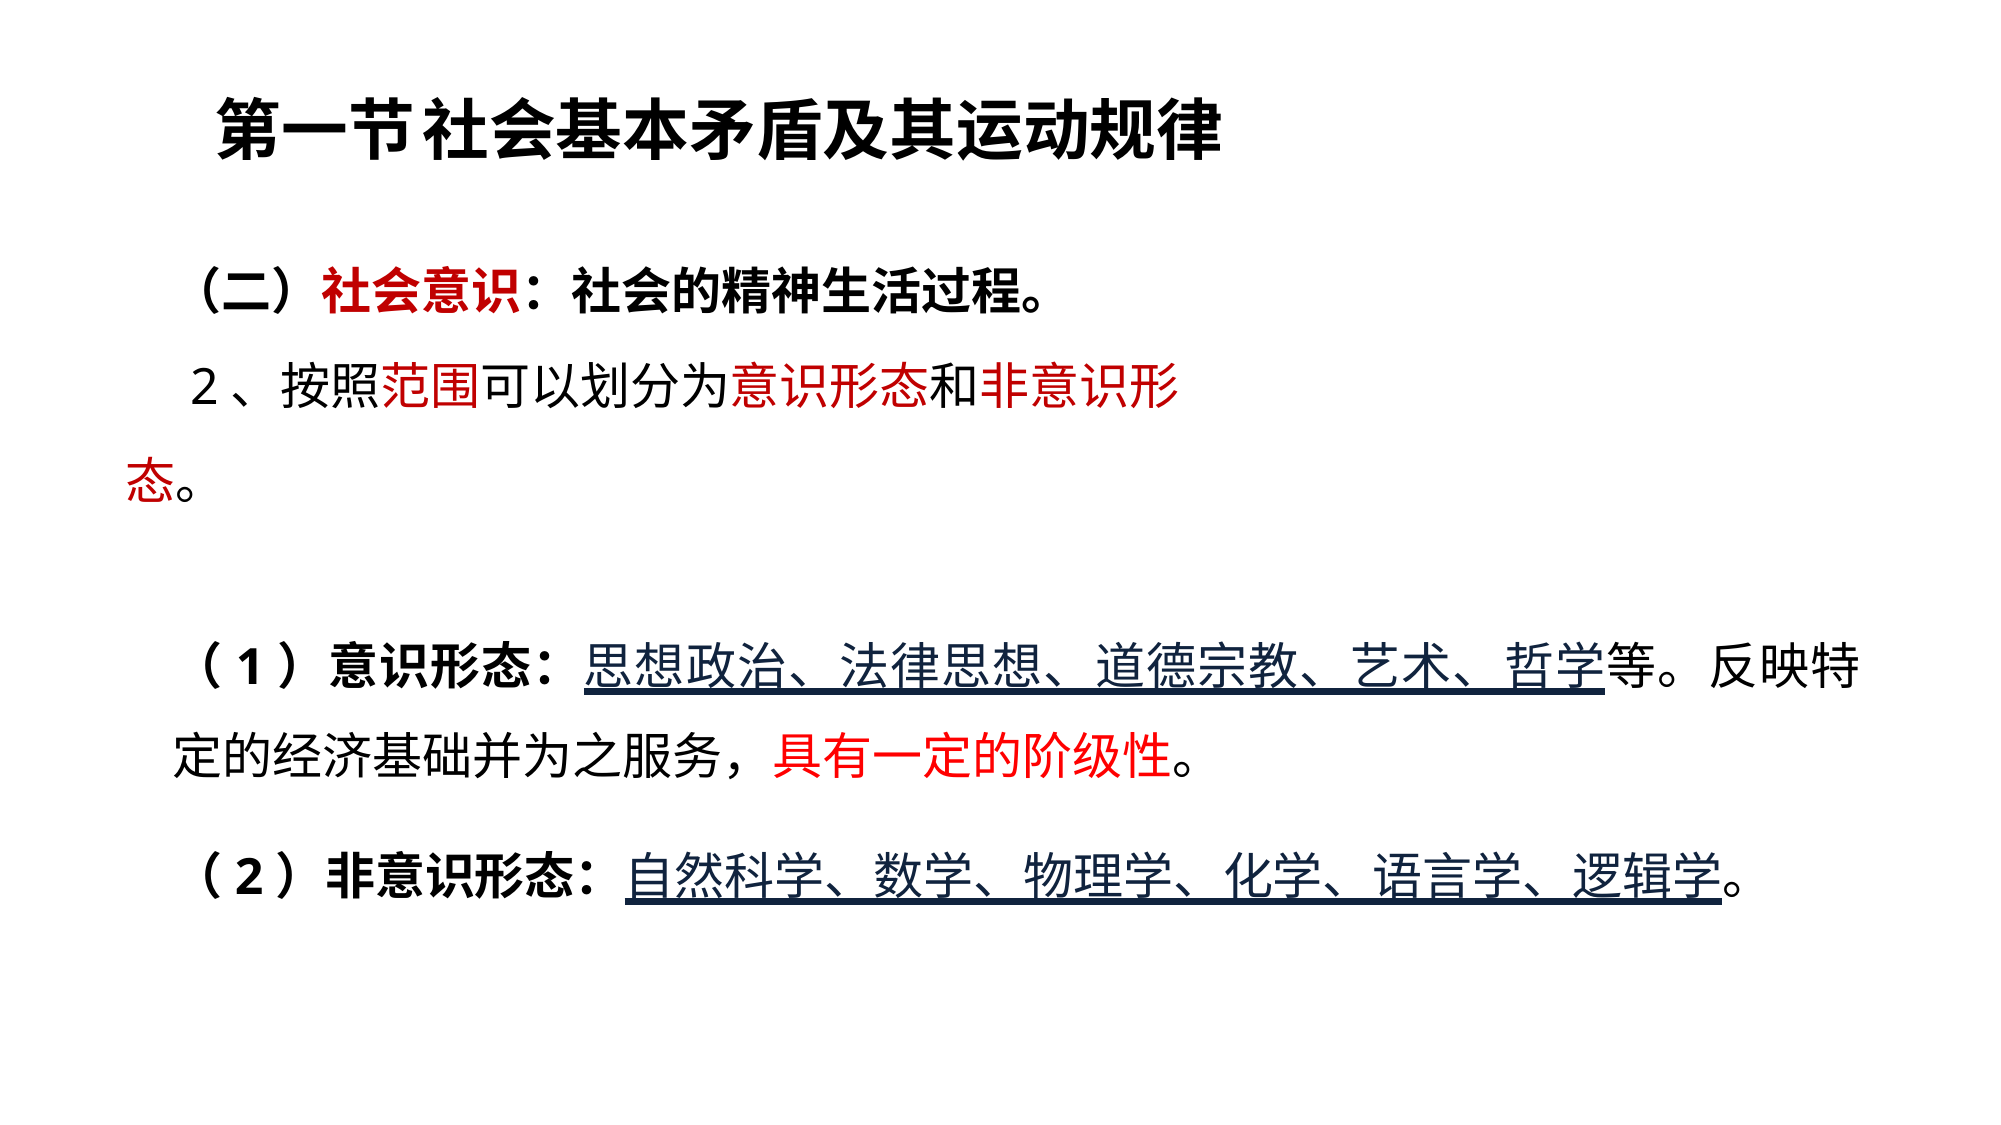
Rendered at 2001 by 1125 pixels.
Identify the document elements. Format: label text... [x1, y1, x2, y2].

text_box 第一节 社会基本矛盾及其运动规律 [212, 87, 1423, 168]
text_box （二）社会意识：社会的精神生活过程。 2、按照范围可以划分为意识形态和非意识形态。 （1）意识形态：思想政治、法律思想、道德宗教、艺术、哲学等。反映特定的经济基础并为之服务，具有一定的阶级性。 （2）非意识形态：自然科学、数学、物理学、化学、语言学、逻辑学。 [123, 225, 1877, 905]
